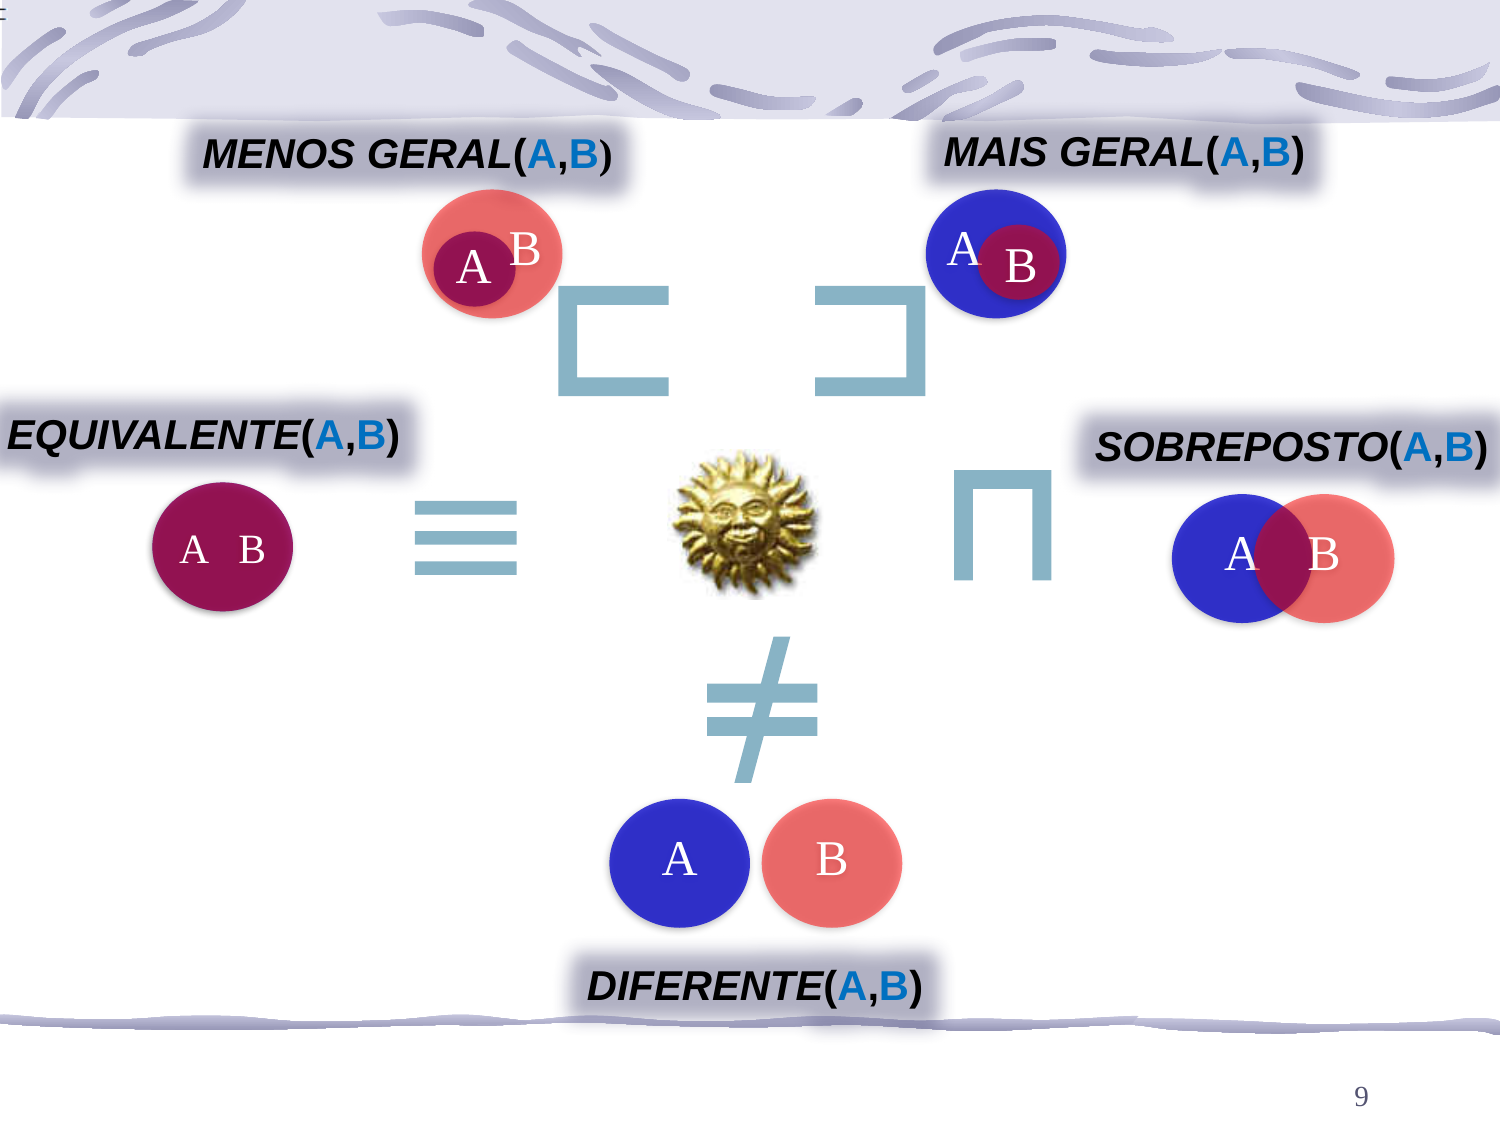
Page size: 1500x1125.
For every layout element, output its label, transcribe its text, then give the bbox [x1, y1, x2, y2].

picture [667, 449, 825, 600]
slide_number 9 [1071, 1044, 1385, 1120]
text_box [0, 116, 1500, 1017]
picture [0, 0, 8, 35]
